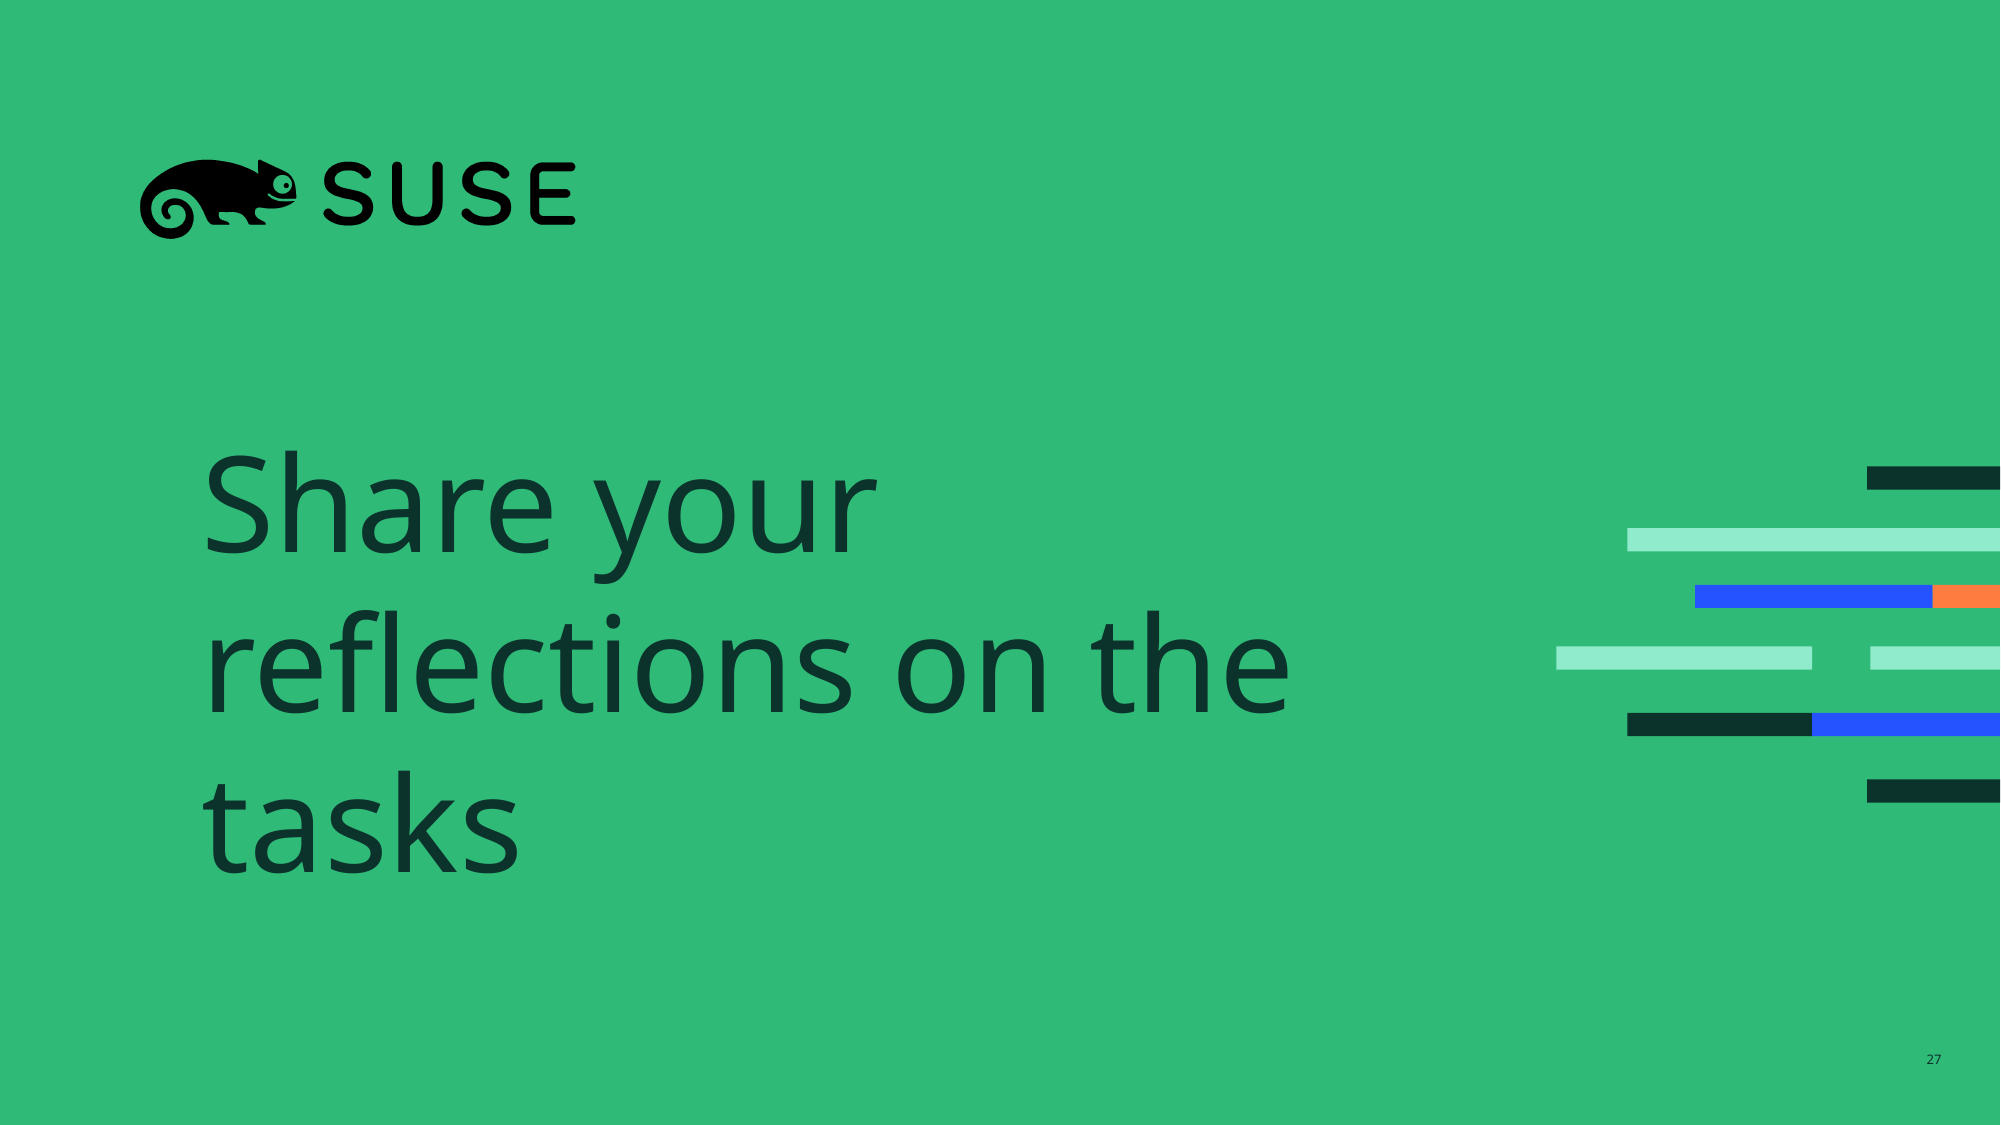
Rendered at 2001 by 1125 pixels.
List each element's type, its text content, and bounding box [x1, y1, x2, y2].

title Share your reflections on the tasks [181, 286, 1573, 1032]
picture [78, 100, 636, 287]
slide_number ‹#› [1841, 1031, 1962, 1090]
